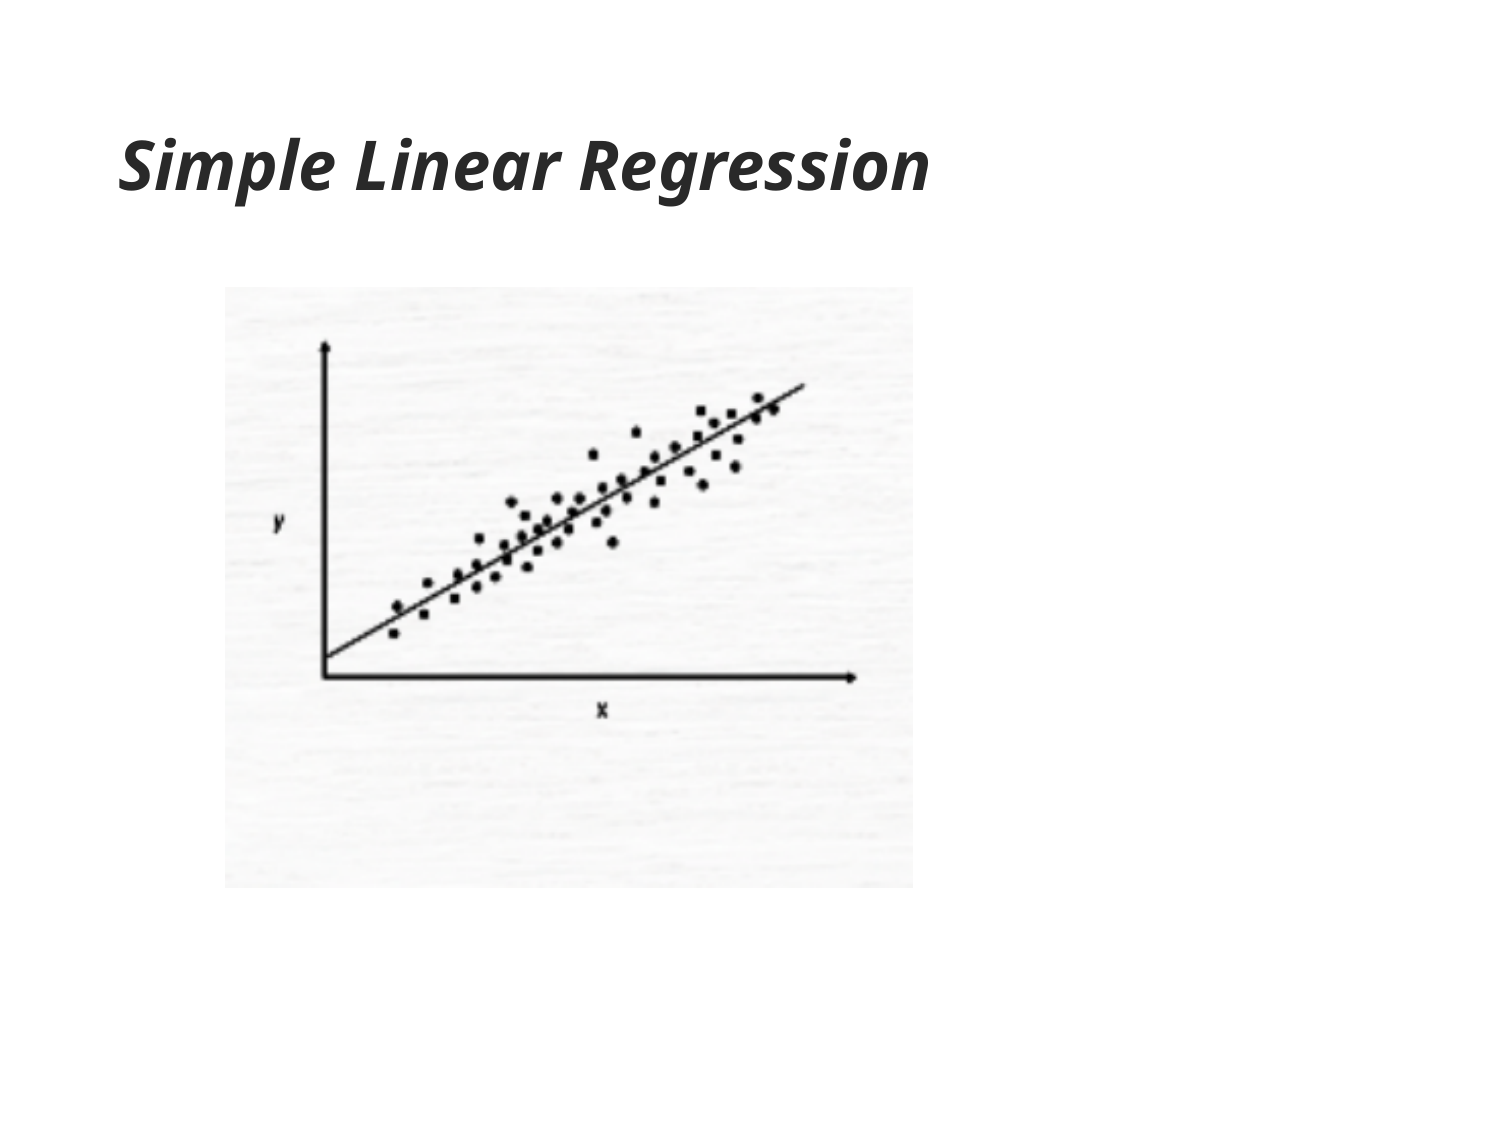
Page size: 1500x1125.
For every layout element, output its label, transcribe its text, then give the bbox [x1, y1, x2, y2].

title Simple Linear Regression [103, 59, 1397, 278]
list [224, 287, 913, 888]
